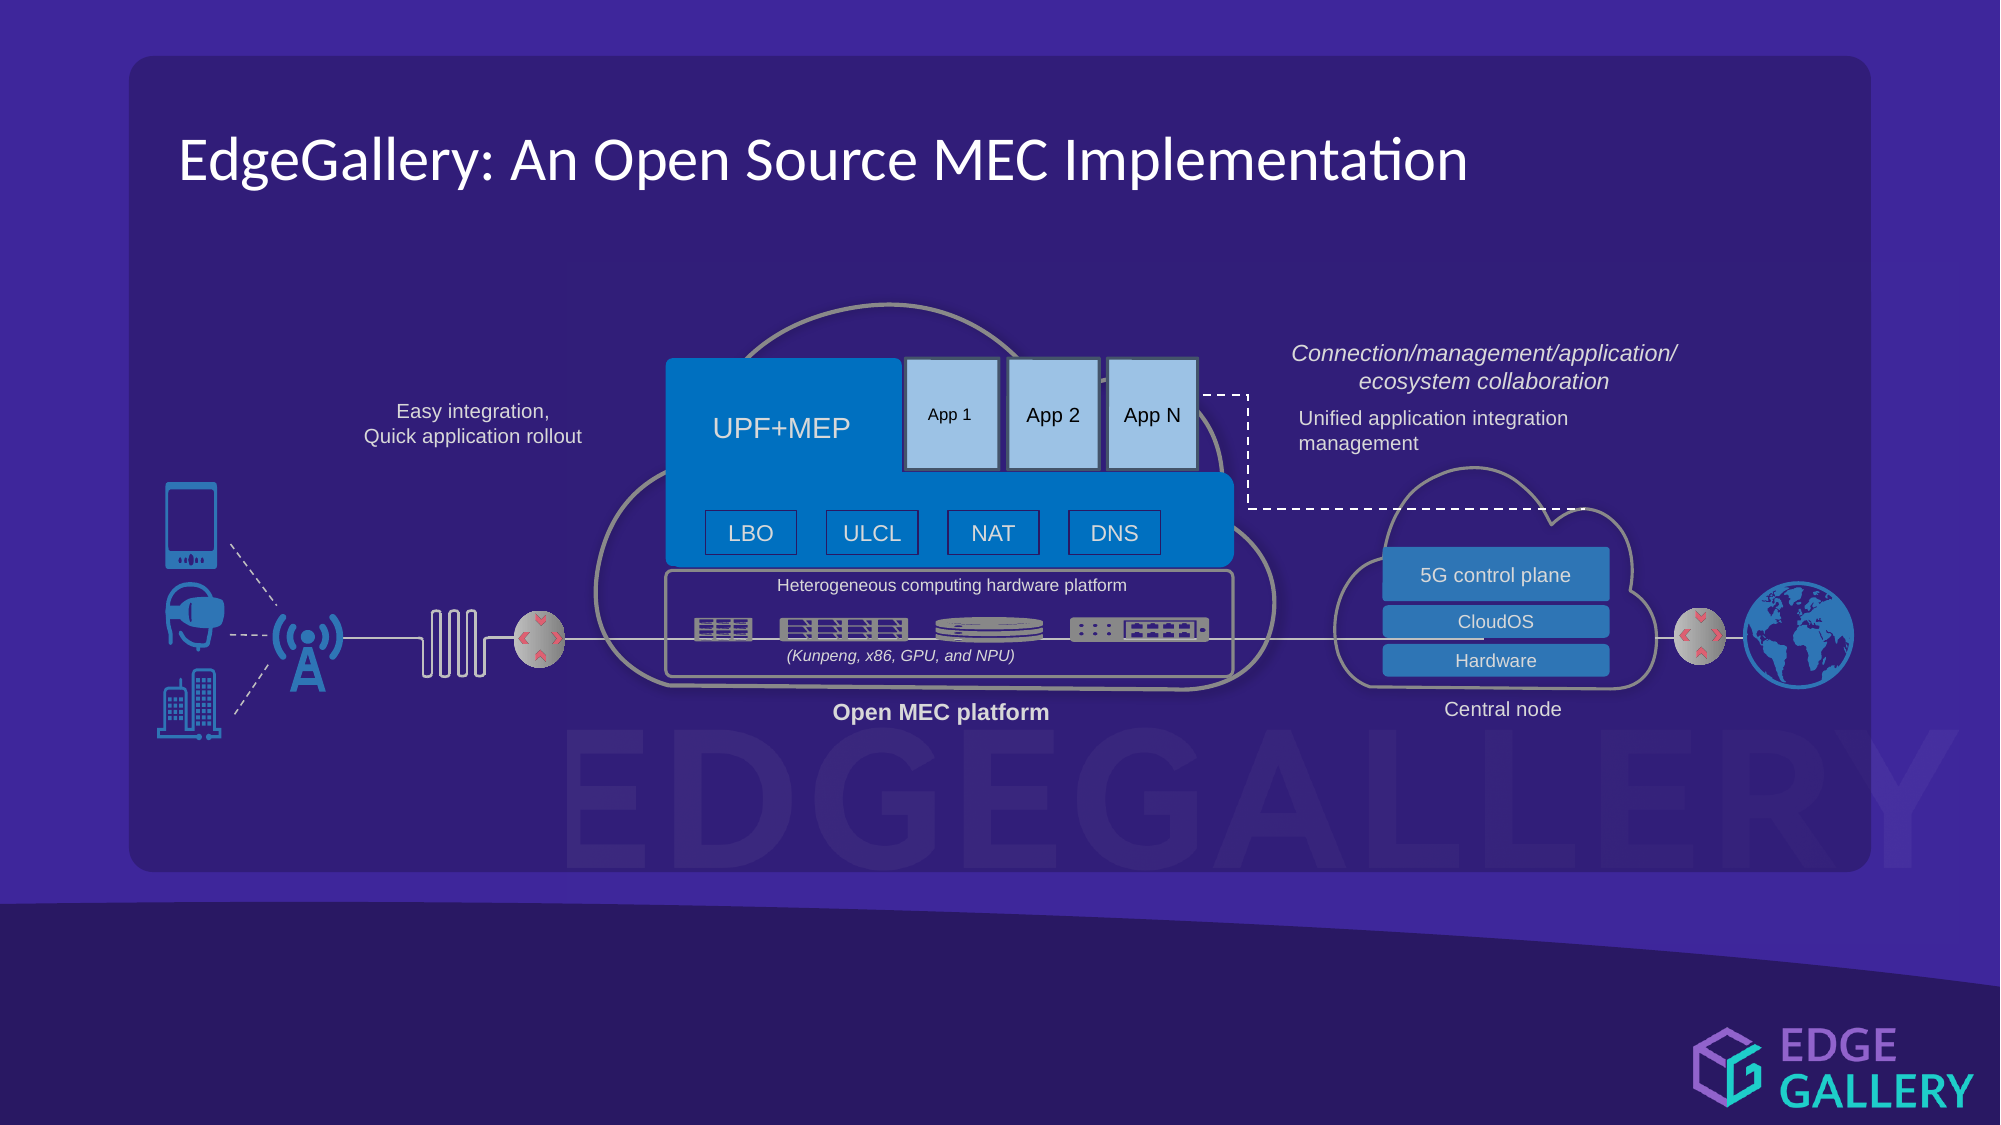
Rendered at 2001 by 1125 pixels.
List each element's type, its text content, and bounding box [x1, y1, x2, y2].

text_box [156, 668, 222, 741]
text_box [1382, 546, 1610, 677]
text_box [513, 610, 566, 668]
text_box [329, 650, 333, 660]
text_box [1173, 395, 1585, 509]
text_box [338, 610, 556, 678]
text_box [128, 55, 1871, 873]
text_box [234, 662, 270, 715]
picture [567, 262, 1960, 945]
text_box [286, 623, 297, 650]
text_box [272, 614, 287, 660]
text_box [230, 543, 278, 606]
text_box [1673, 607, 1726, 665]
text_box [289, 647, 326, 692]
text_box EdgeGallery: An Open Source MEC Implementation [163, 110, 1515, 201]
text_box [329, 614, 333, 624]
text_box Easy integration, Quick application rollout [290, 391, 562, 456]
picture [1663, 991, 2000, 1125]
text_box [165, 482, 218, 569]
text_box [1742, 580, 1855, 690]
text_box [165, 581, 225, 652]
text_box [300, 630, 315, 644]
text_box [319, 623, 330, 650]
text_box [0, 901, 2000, 1125]
